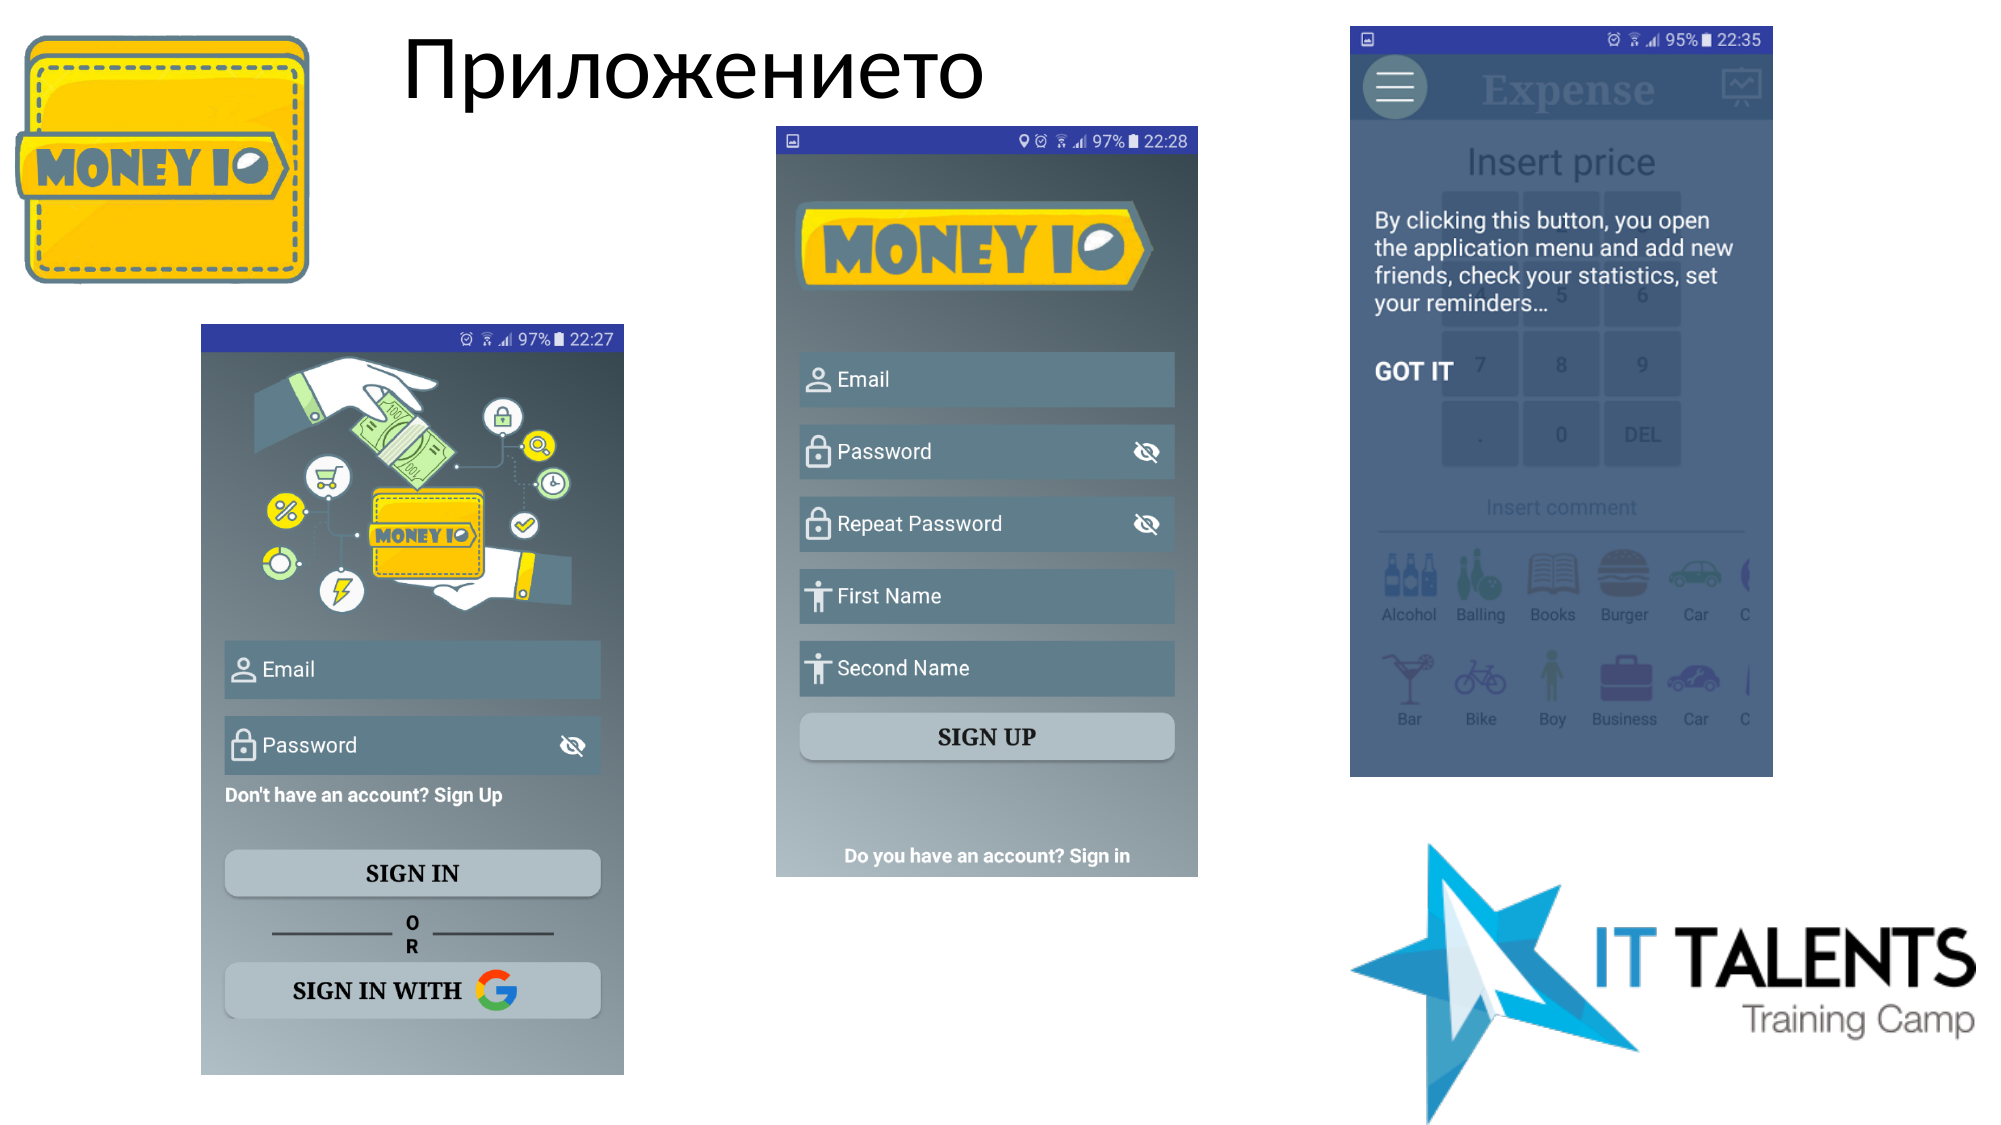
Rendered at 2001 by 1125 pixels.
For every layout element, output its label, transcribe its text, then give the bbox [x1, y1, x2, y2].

picture [1350, 26, 1773, 777]
text_box Приложението [387, 0, 1002, 125]
picture [0, 0, 624, 1075]
picture [1350, 843, 1976, 1125]
picture [775, 126, 1198, 877]
